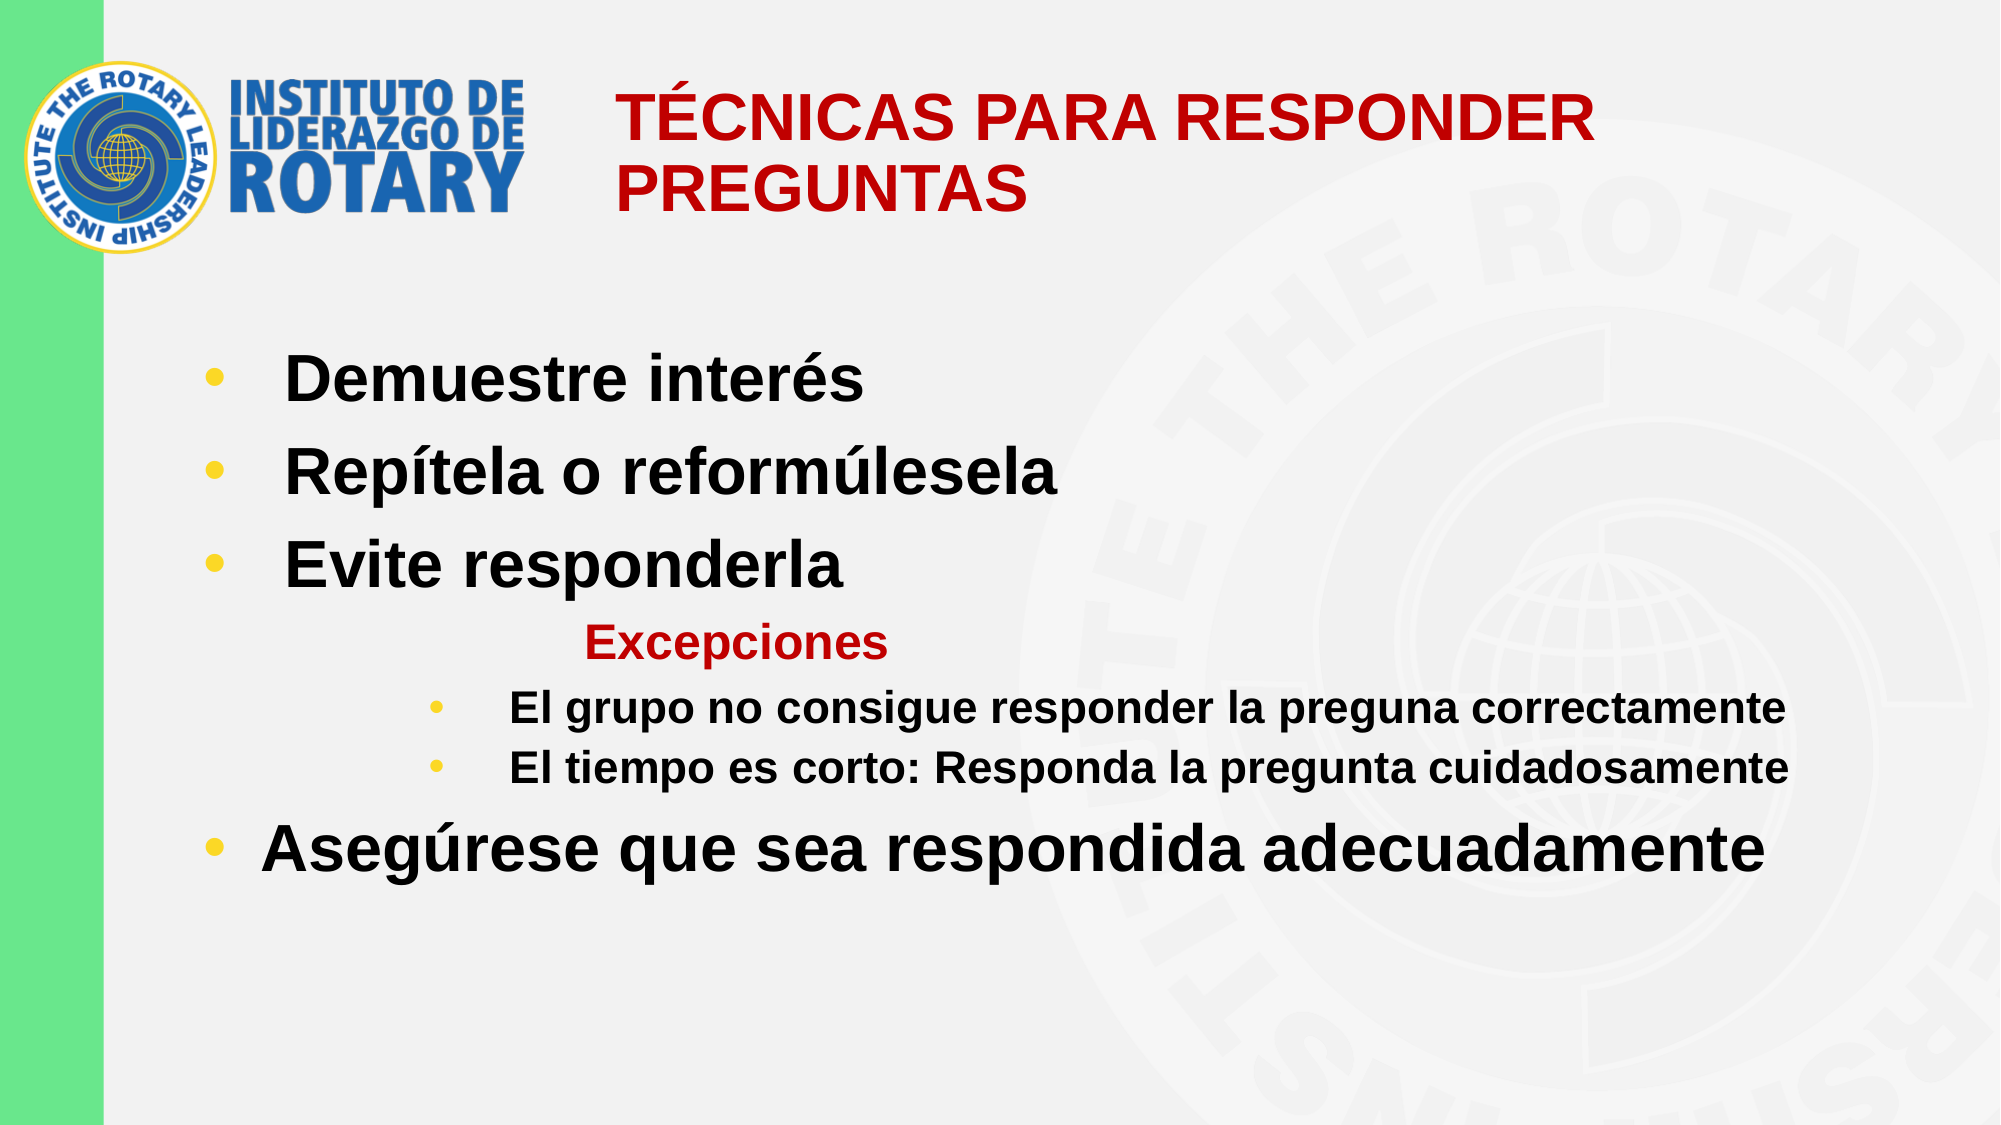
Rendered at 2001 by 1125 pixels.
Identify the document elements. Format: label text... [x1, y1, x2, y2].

picture [230, 79, 525, 214]
list Demuestre interés Repítela o reformúlesela Evite responderla Excepciones El grupo no consigue responder la preguna correctamente El tiempo es corto: Responda la pregunta cuidadosamente Asegúrese que sea respondida adecuadamente [137, 336, 1018, 1014]
title TÉCNICAS PARA RESPONDER PREGUNTAS [600, 45, 1863, 264]
text_box [0, 0, 105, 1125]
picture [1018, 118, 2000, 1125]
picture [22, 59, 219, 256]
